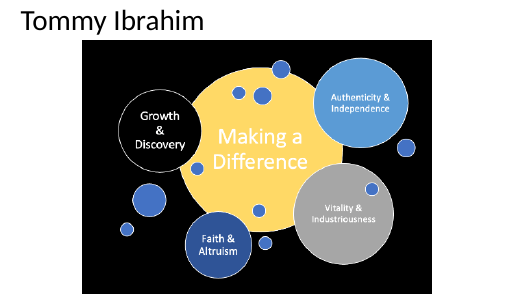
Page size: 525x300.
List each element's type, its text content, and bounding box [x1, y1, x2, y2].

title Tommy Ibrahim [5, 5, 453, 37]
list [82, 40, 432, 294]
